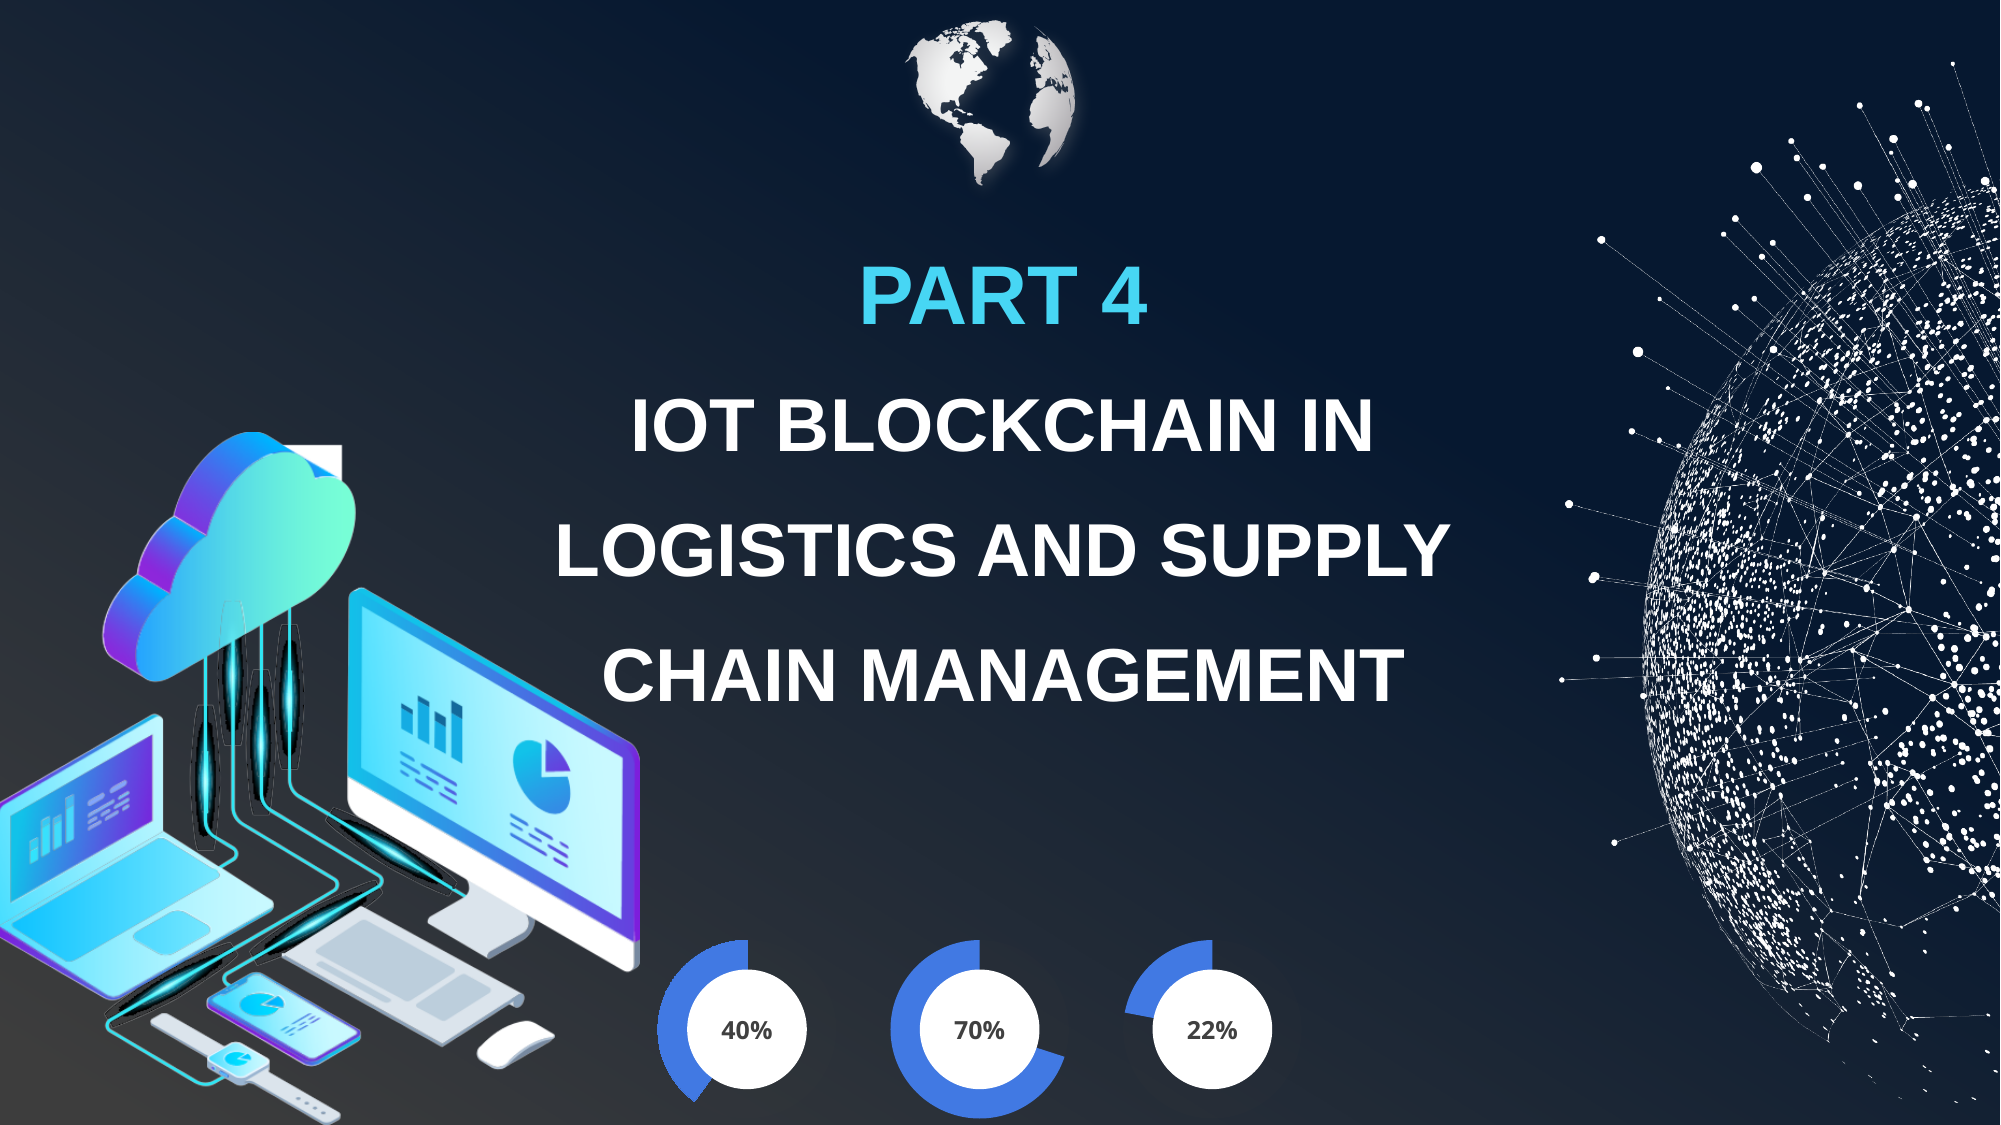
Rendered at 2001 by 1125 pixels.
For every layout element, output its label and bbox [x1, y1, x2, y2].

picture [0, 0, 2000, 1125]
text_box [654, 915, 840, 1125]
text_box [886, 915, 1073, 1125]
text_box [1119, 915, 1306, 1125]
